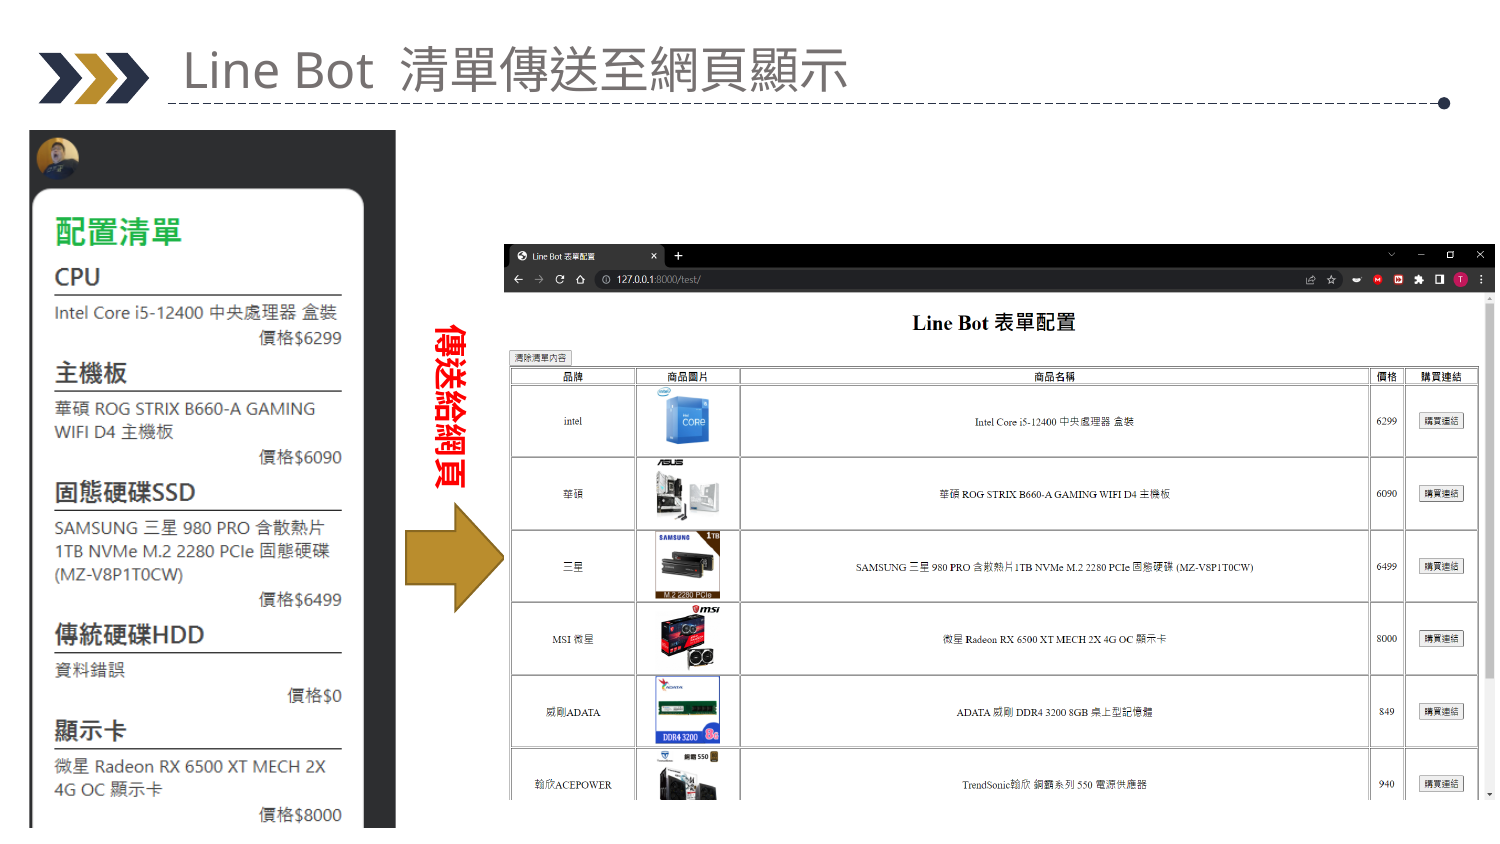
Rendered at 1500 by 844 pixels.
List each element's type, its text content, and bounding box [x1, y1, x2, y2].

text_box [71, 52, 120, 106]
text_box [103, 51, 151, 105]
picture [29, 130, 396, 828]
text_box 傳送給網頁 [408, 291, 480, 523]
text_box [36, 51, 84, 105]
picture [504, 244, 1495, 800]
text_box [405, 523, 504, 614]
text_box Line Bot 清單傳送至網頁顯示 [167, 31, 865, 103]
